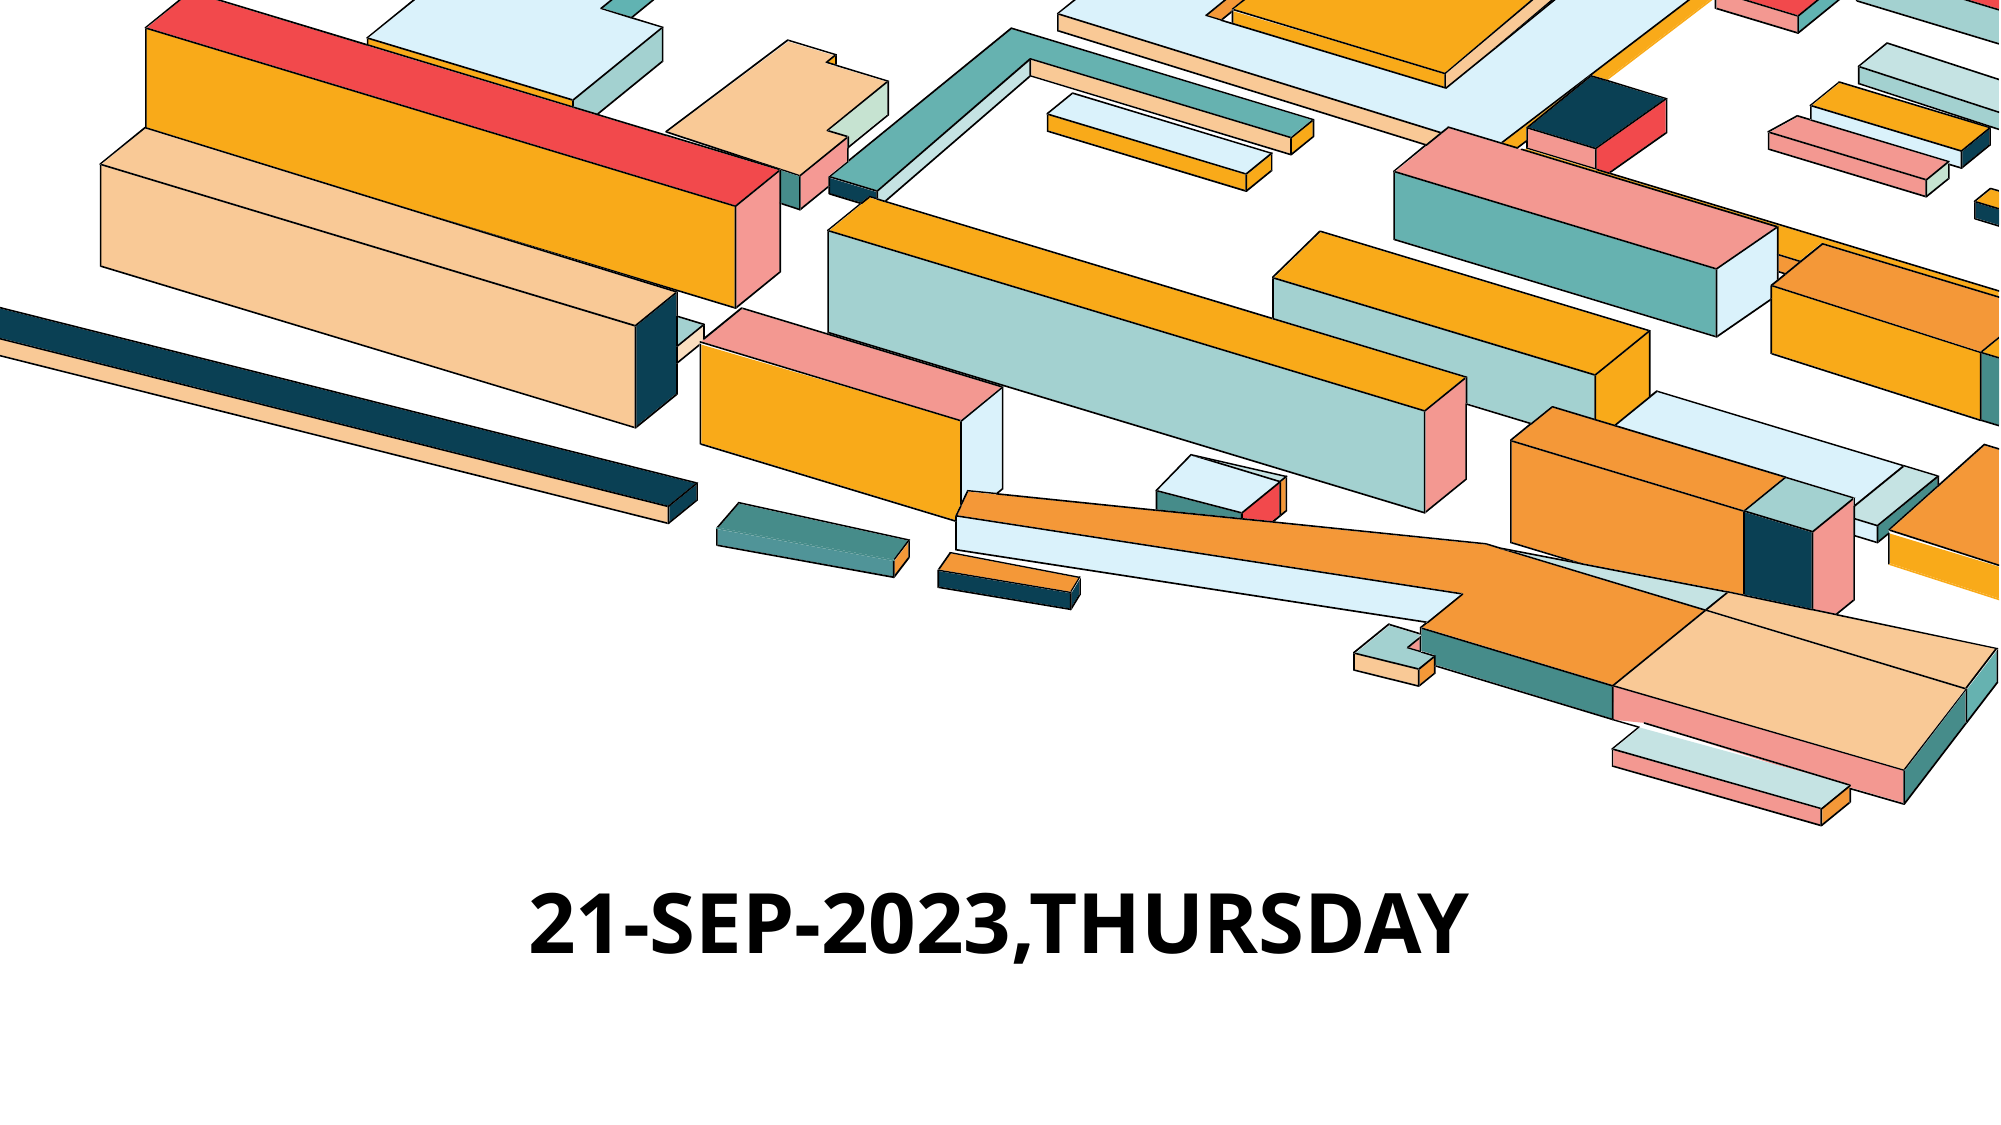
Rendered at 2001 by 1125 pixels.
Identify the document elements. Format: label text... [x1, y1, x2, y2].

title 21-sep-2023,thursday [136, 766, 1862, 980]
